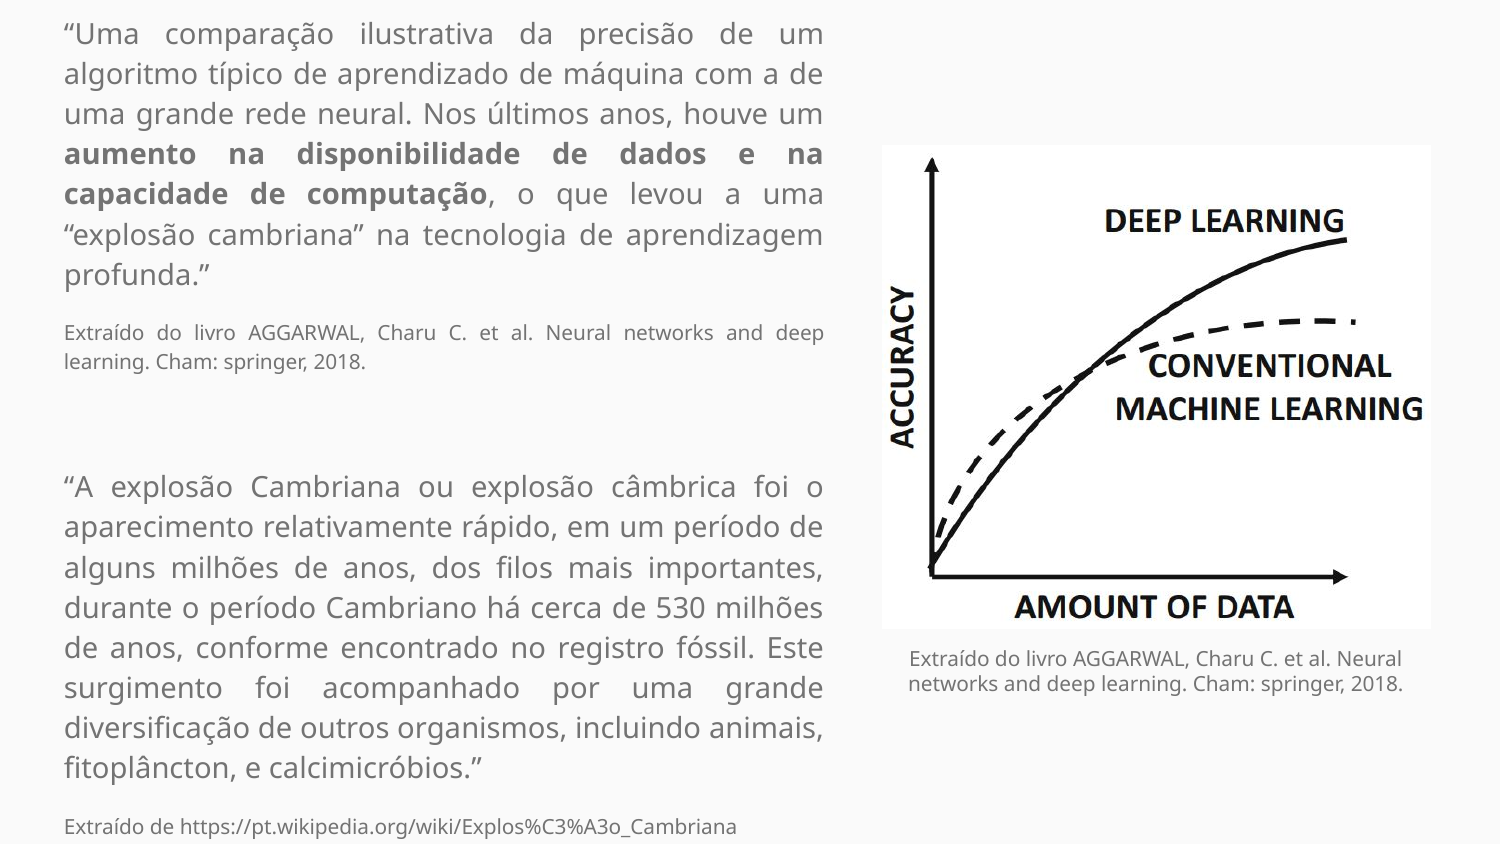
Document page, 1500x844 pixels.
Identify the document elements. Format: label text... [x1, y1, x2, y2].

text_box Extraído do livro AGGARWAL, Charu C. et al. Neural networks and deep learning. Cham: springer, 2018. [881, 643, 1430, 699]
list “Uma comparação ilustrativa da precisão de um algoritmo típico de aprendizado de máquina com a de uma grande rede neural. Nos últimos anos, houve um aumento na disponibilidade de dados e na capacidade de computação, o que levou a uma “explosão cambriana” na tecnologia de aprendizagem profunda.” Extraído do livro AGGARWAL, Charu C. et al. Neural networks and deep learning. Cham: springer, 2018. “A explosão Cambriana ou explosão câmbrica foi o aparecimento relativamente rápido, em um período de alguns milhões de anos, dos filos mais importantes, durante o período Cambriano há cerca de 530 milhões de anos, conforme encontrado no registro fóssil. Este surgimento foi acompanhado por uma grande diversificação de outros organismos, incluindo animais, fitoplâncton, e calcimicróbios.” Extraído de https://pt.wikipedia.org/wiki/Explos%C3%A3o_Cambriana [49, 99, 840, 749]
picture [882, 144, 1431, 629]
